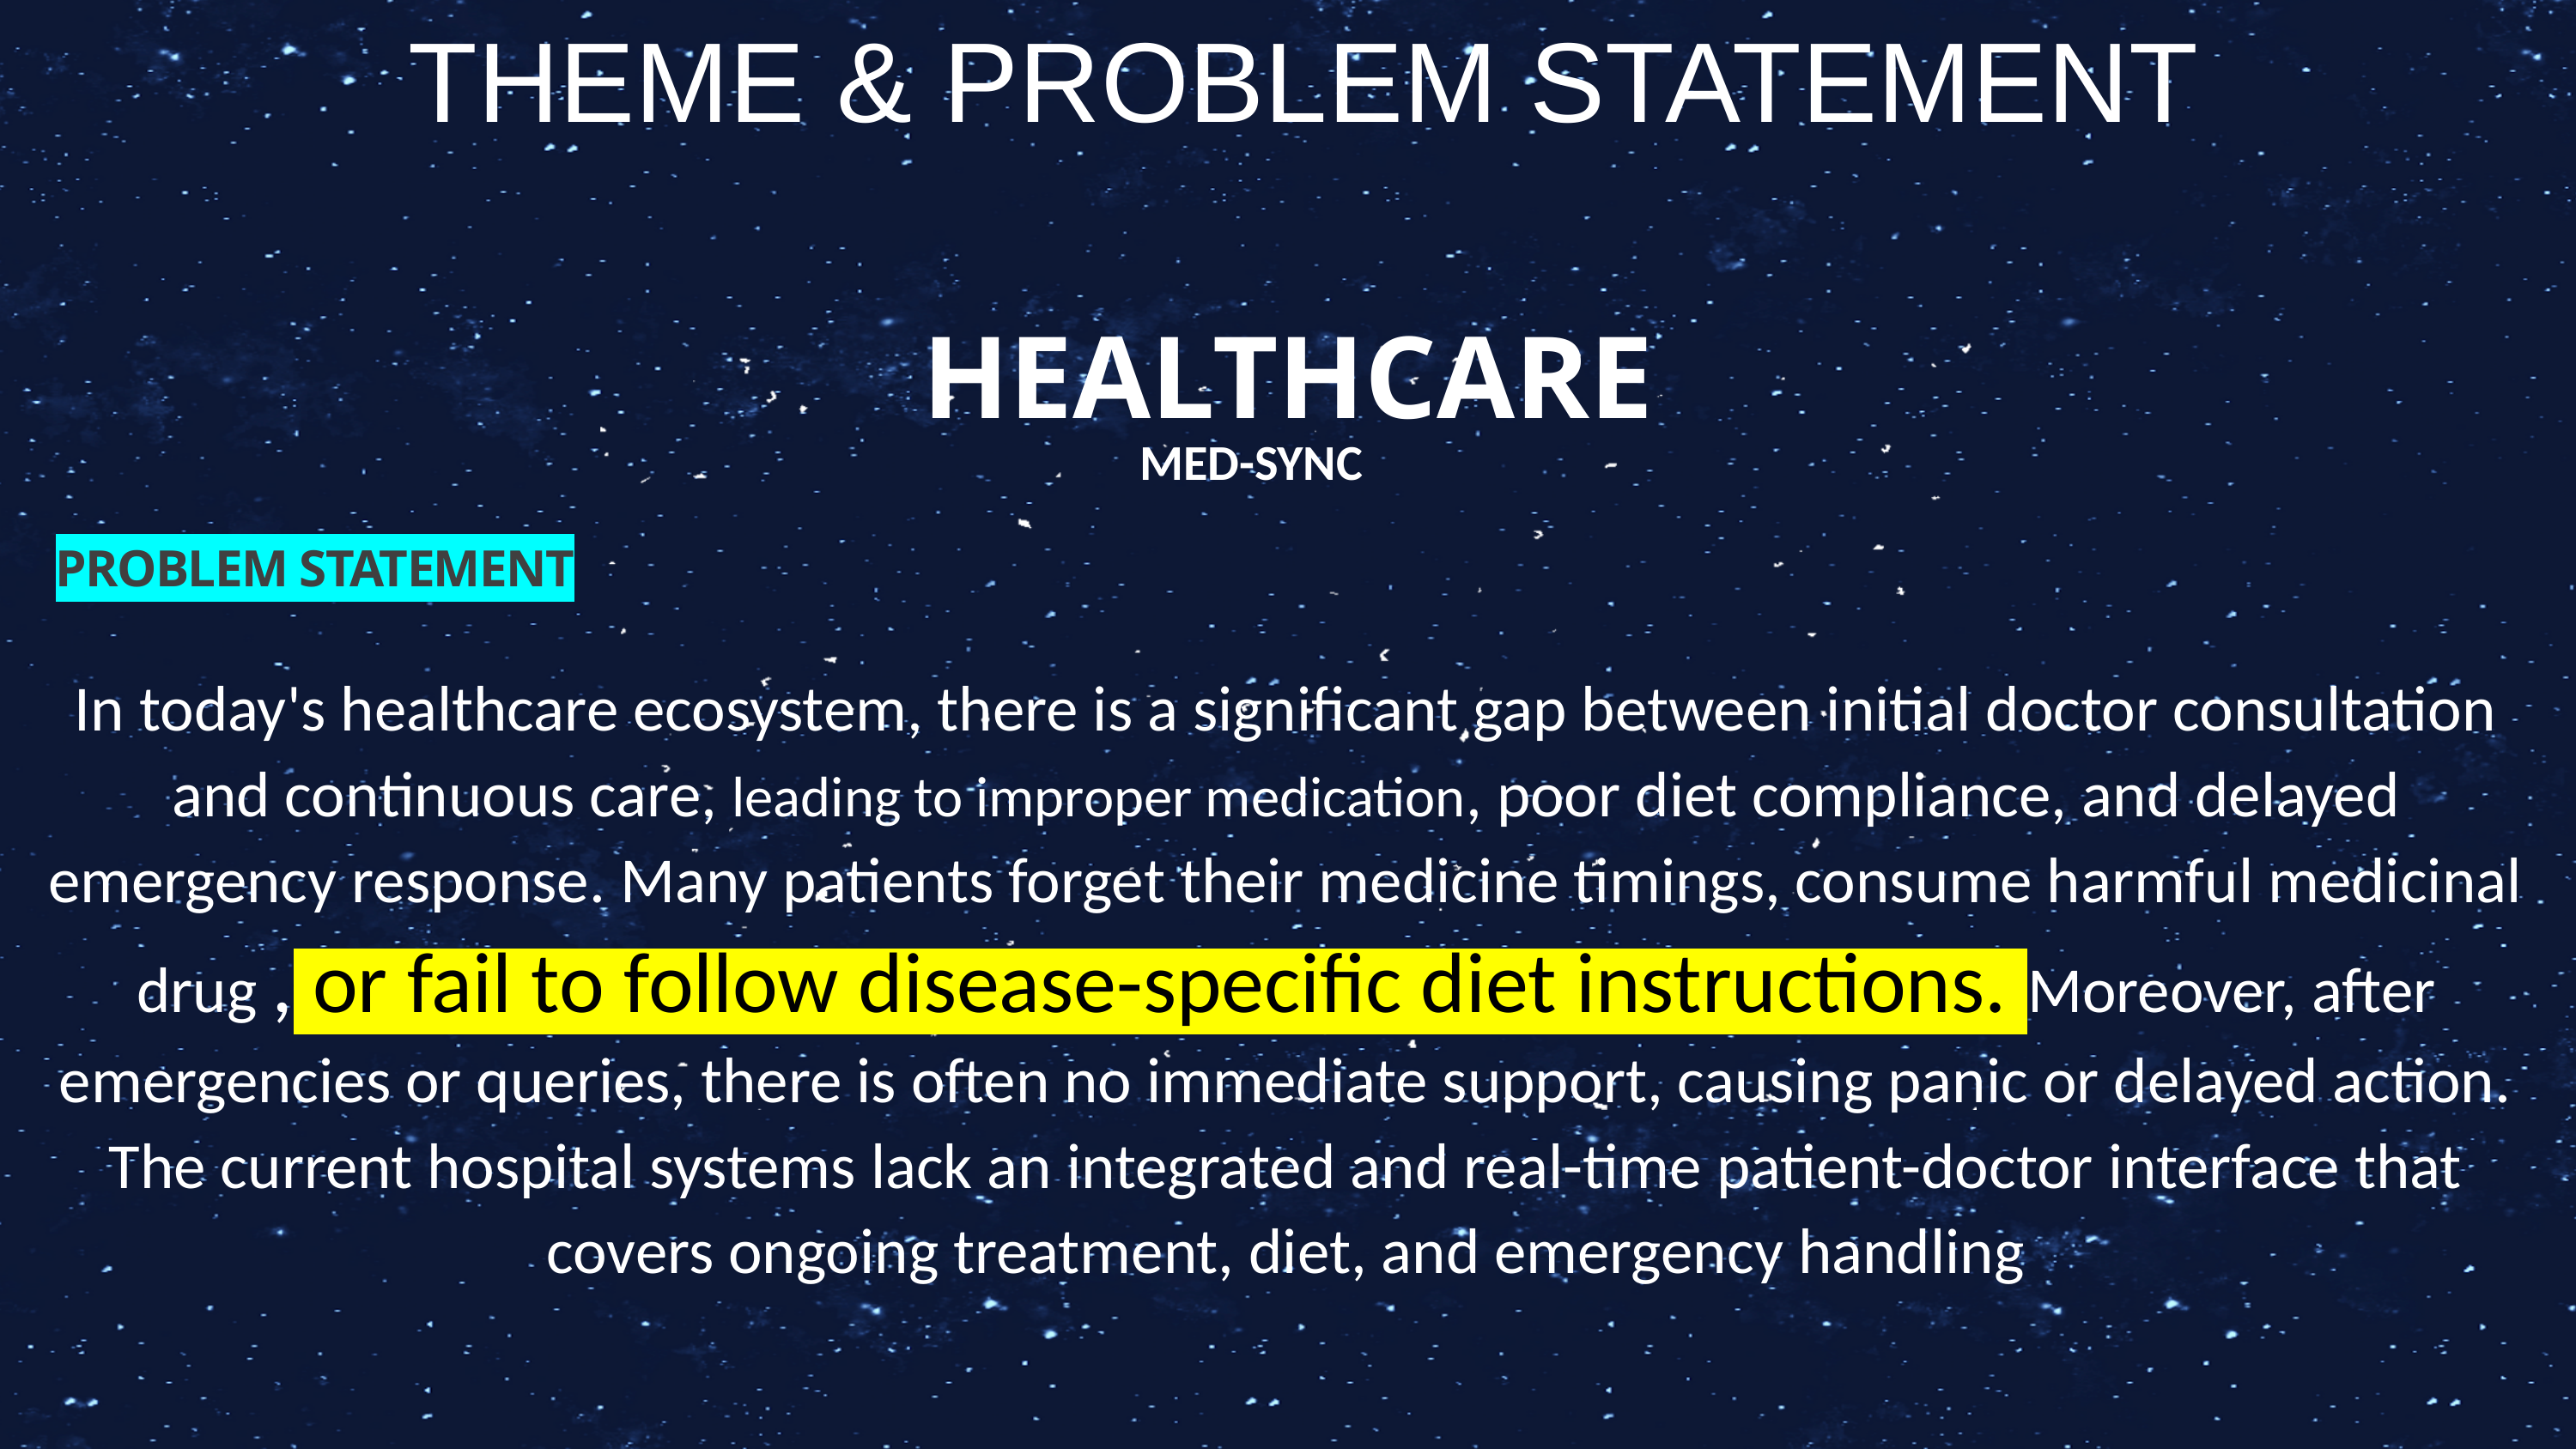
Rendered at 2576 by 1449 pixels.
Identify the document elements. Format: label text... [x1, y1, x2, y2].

text_box THEME & PROBLEM STATEMENT HEALTHCARE [346, 0, 2230, 442]
picture [599, 338, 1977, 1110]
text_box In today's healthcare ecosystem, there is a significant gap between initial doctor consultation and continuous care, leading to improper medication, poor diet compliance, and delayed emergency response. Many patients forget their medicine timings, consume harmful medicinal drug , or fail to follow disease-specific diet instructions. Moreover, after emergencies or queries, there is often no immediate support, causing panic or delayed action. The current hospital systems lack an integrated and real-time patient-doctor interface that covers ongoing treatment, diet, and emergency handling [42, 658, 2530, 1288]
text_box [0, 0, 2576, 1449]
title PROBLEM STATEMENT [42, 506, 598, 604]
